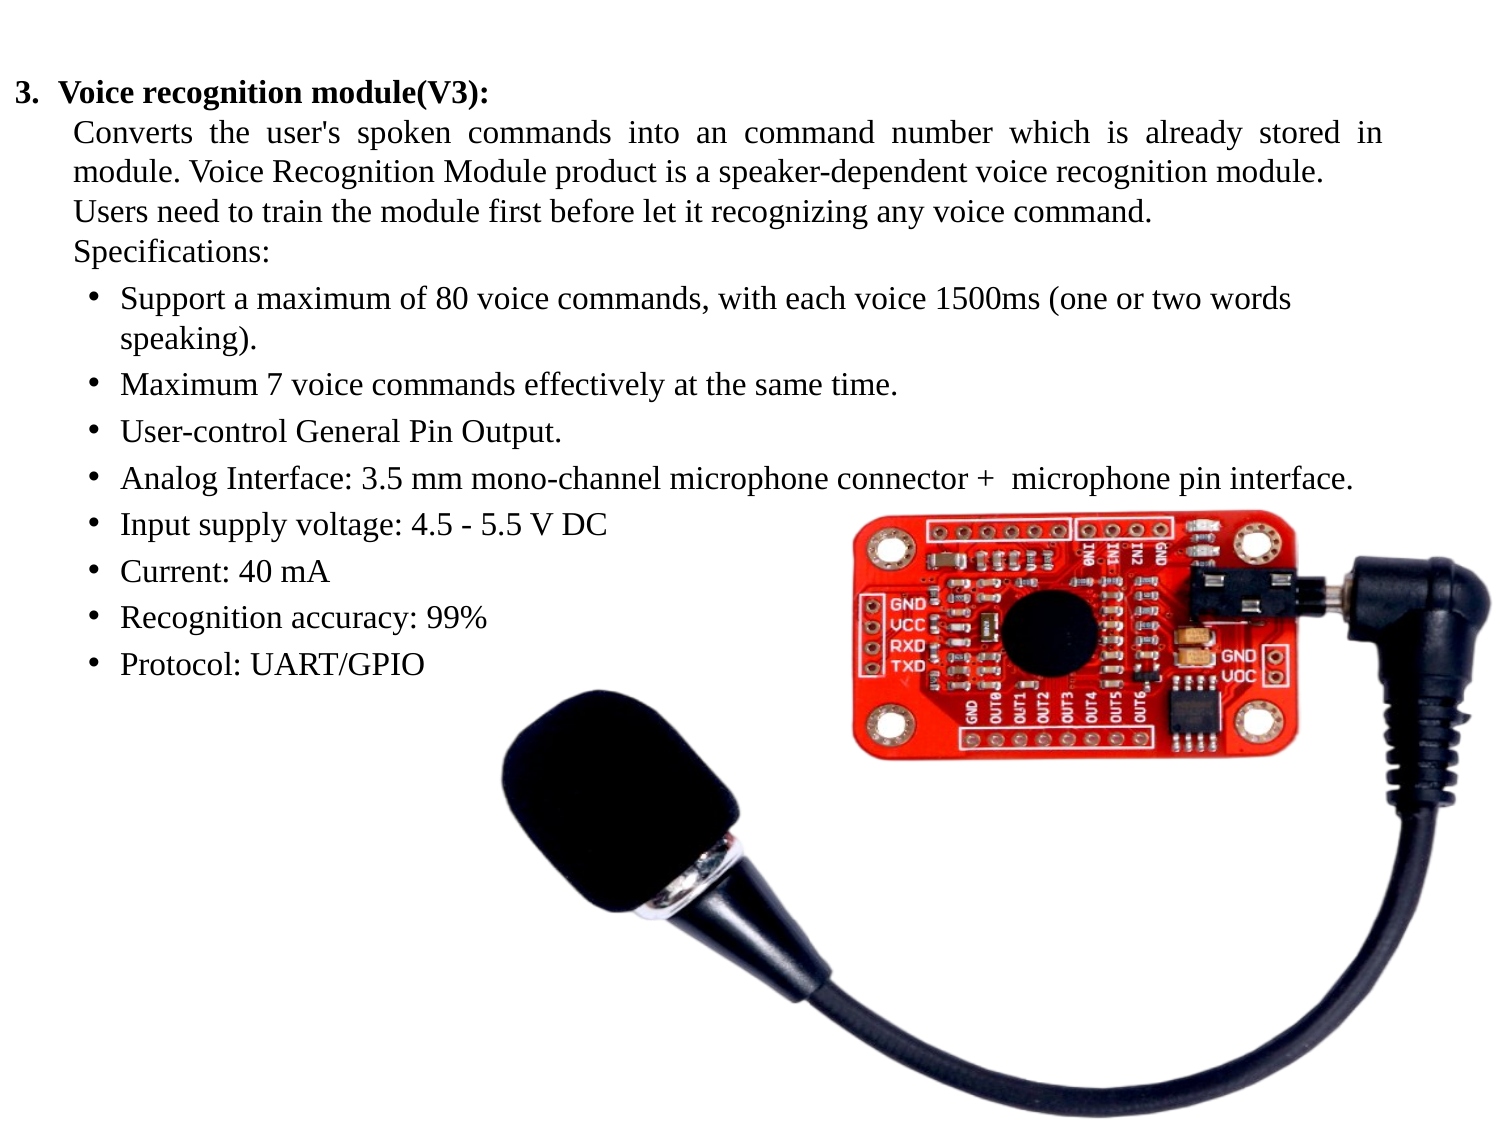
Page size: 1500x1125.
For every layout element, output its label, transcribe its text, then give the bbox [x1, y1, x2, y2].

text_box Voice recognition module(V3): Converts the user's spoken commands into an command number which is already stored in module. Voice Recognition Module product is a speaker-dependent voice recognition module. Users need to train the module first before let it recognizing any voice command. Specifications: Support a maximum of 80 voice commands, with each voice 1500ms (one or two words speaking). Maximum 7 voice commands effectively at the same time. User-control General Pin Output. Analog Interface: 3.5 mm mono-channel microphone connector + microphone pin interface. Input supply voltage: 4.5 - 5.5 V DC Current: 40 mA Recognition accuracy: 99% Protocol: UART/GPIO [0, 62, 1400, 823]
picture [377, 140, 1500, 1125]
